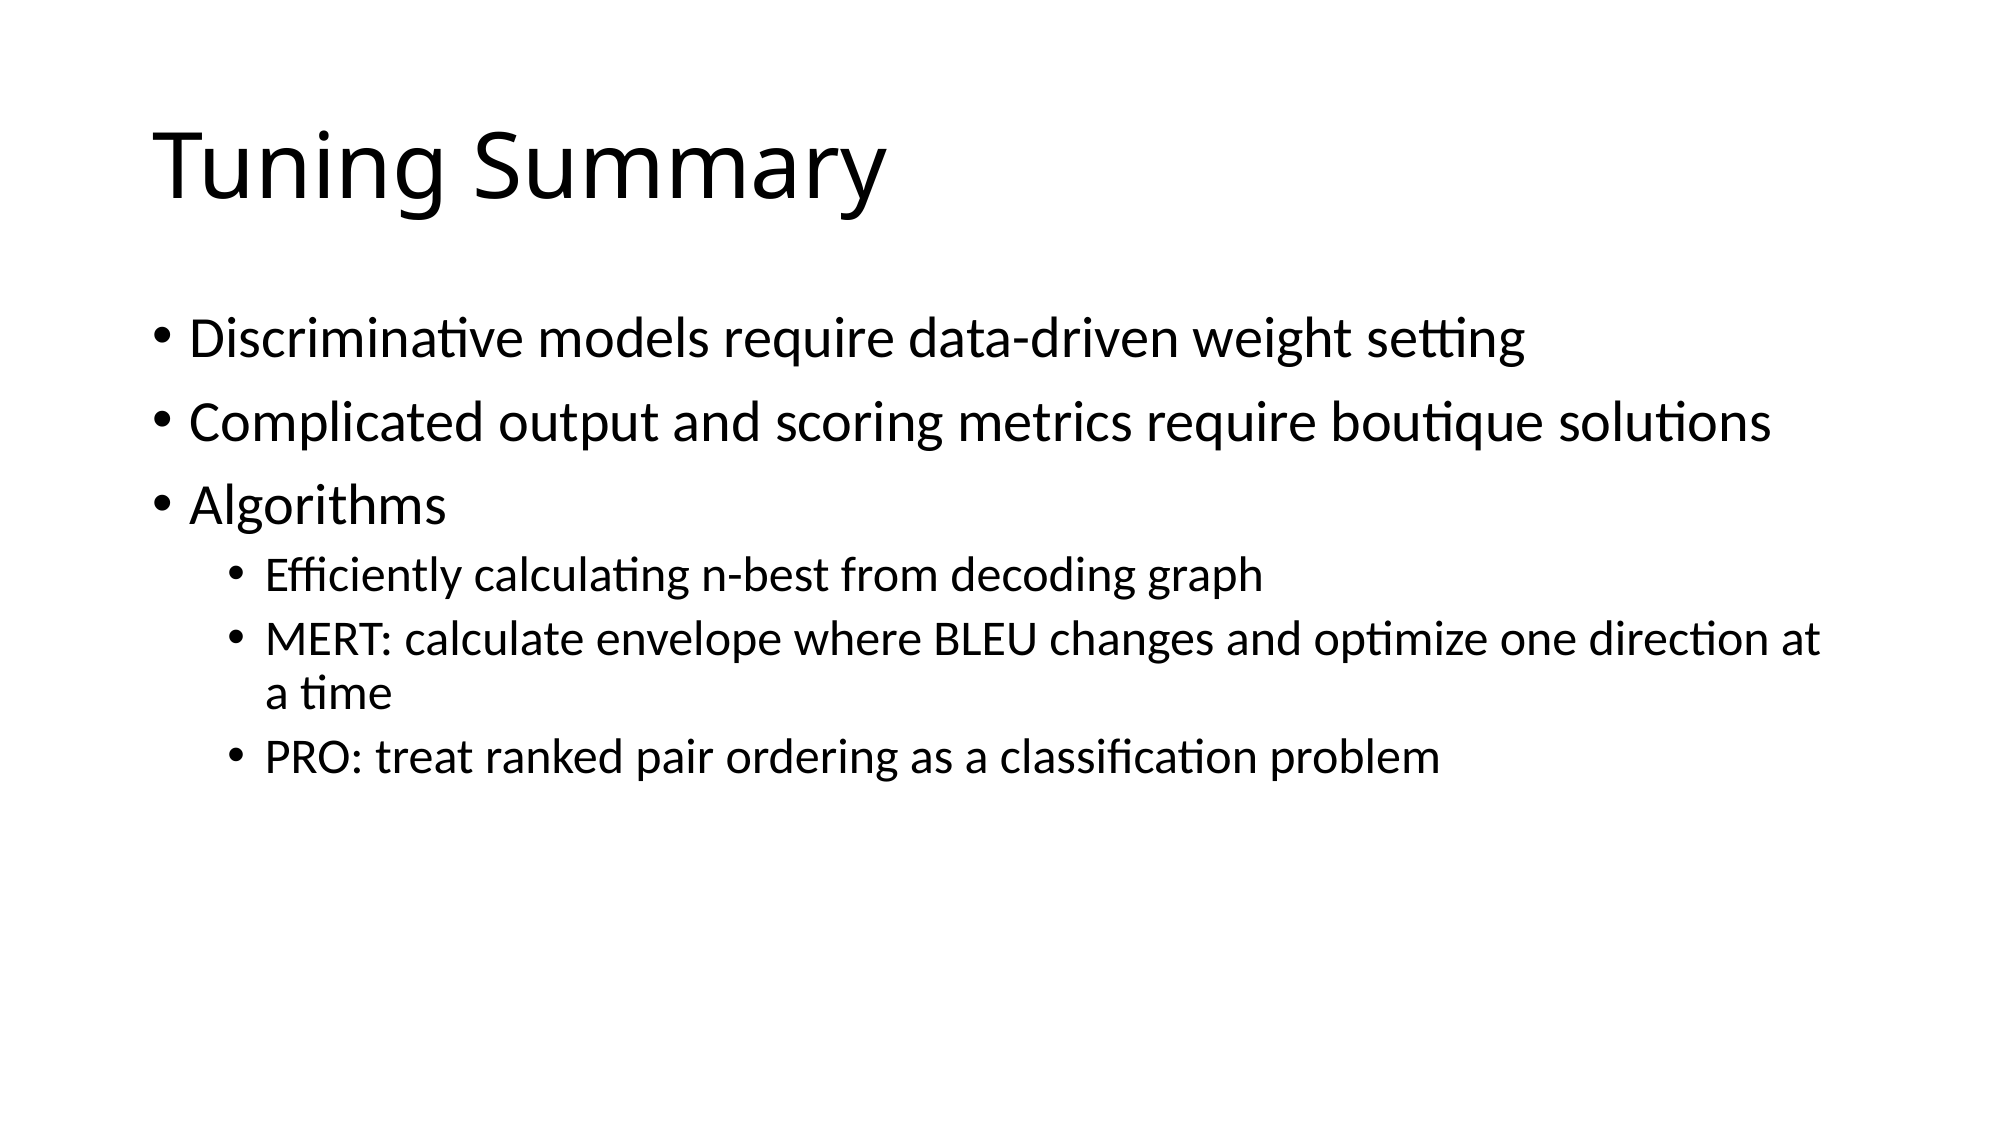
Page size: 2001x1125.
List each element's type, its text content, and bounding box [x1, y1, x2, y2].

title Tuning Summary [137, 59, 1863, 278]
list Discriminative models require data-driven weight setting Complicated output and scoring metrics require boutique solutions Algorithms Efficiently calculating n-best from decoding graph MERT: calculate envelope where BLEU changes and optimize one direction at a time PRO: treat ranked pair ordering as a classification problem [137, 299, 1863, 1014]
